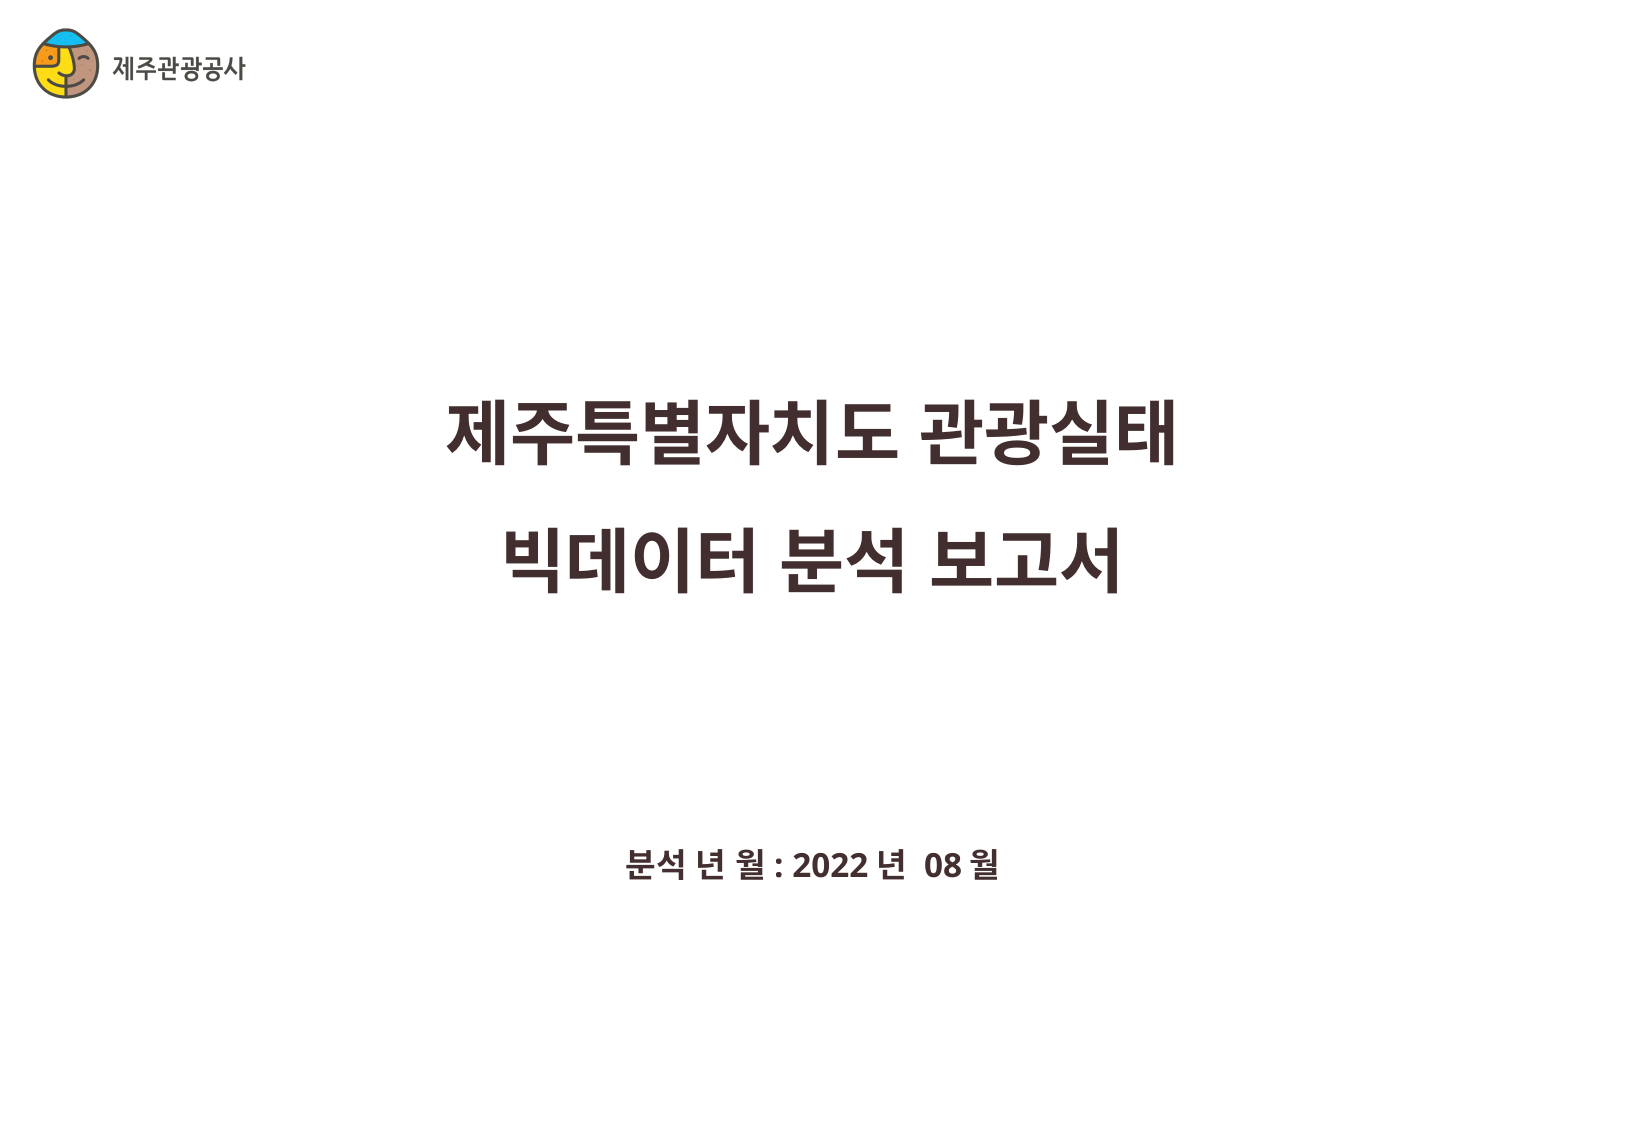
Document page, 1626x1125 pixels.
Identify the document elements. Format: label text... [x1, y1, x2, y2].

picture [110, 53, 248, 84]
text_box [0, 0, 1625, 207]
text_box 제주특별자치도 관광실태 빅데이터 분석 보고서 [0, 339, 1625, 609]
text_box 분석 년 월: 2022년 08월 [0, 816, 1625, 892]
picture [28, 27, 104, 101]
